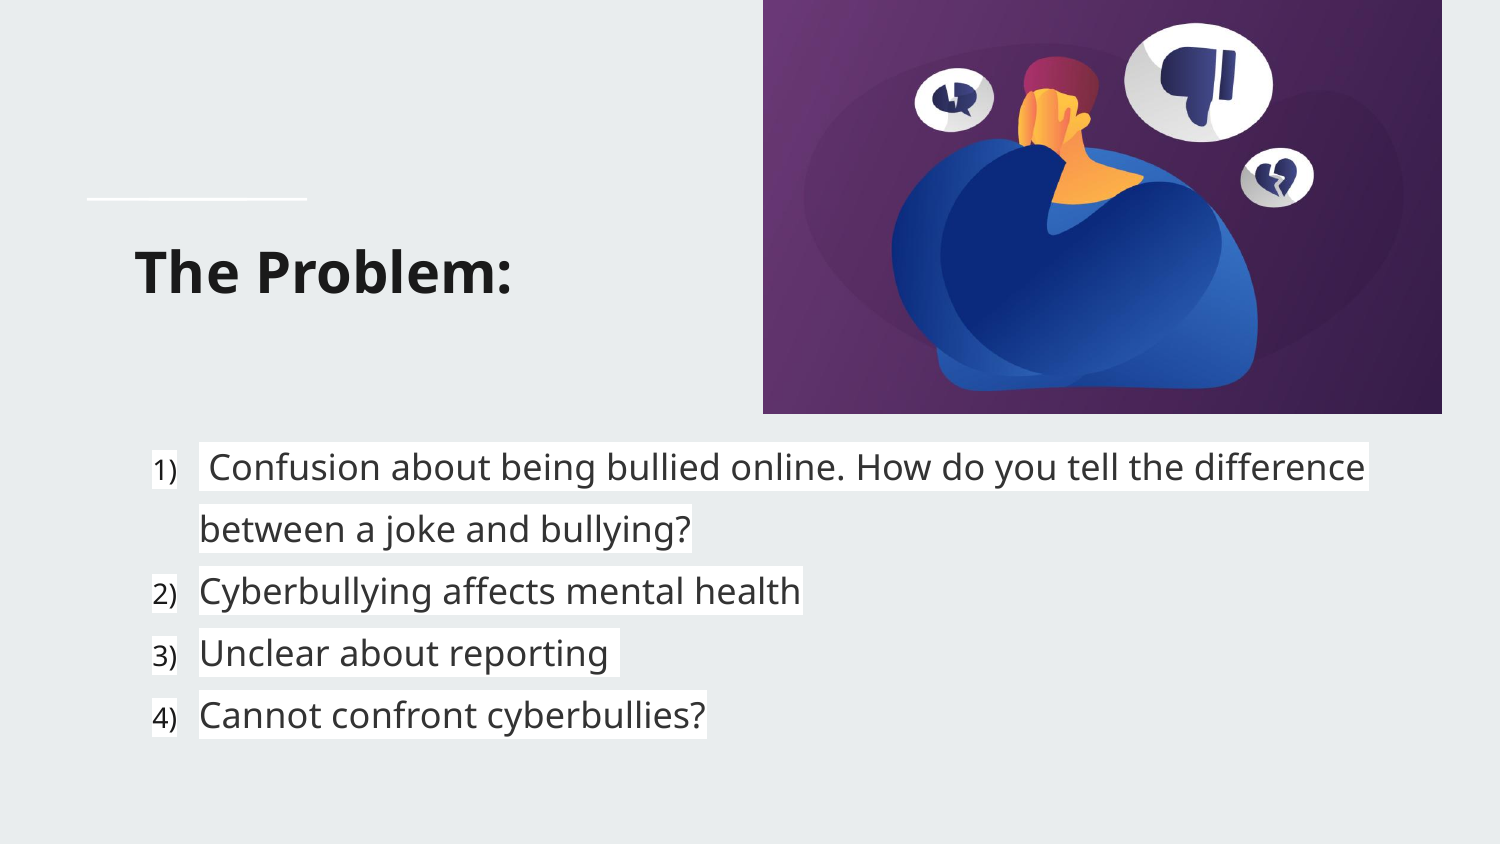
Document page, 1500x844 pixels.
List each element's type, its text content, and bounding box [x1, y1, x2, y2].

picture [763, 0, 1443, 414]
title The Problem: Confusion about being bullied online. How do you tell the difference between a joke and bullying? Cyberbullying affects mental health Unclear about reporting Cannot confront cyberbullies? [119, 216, 1452, 757]
